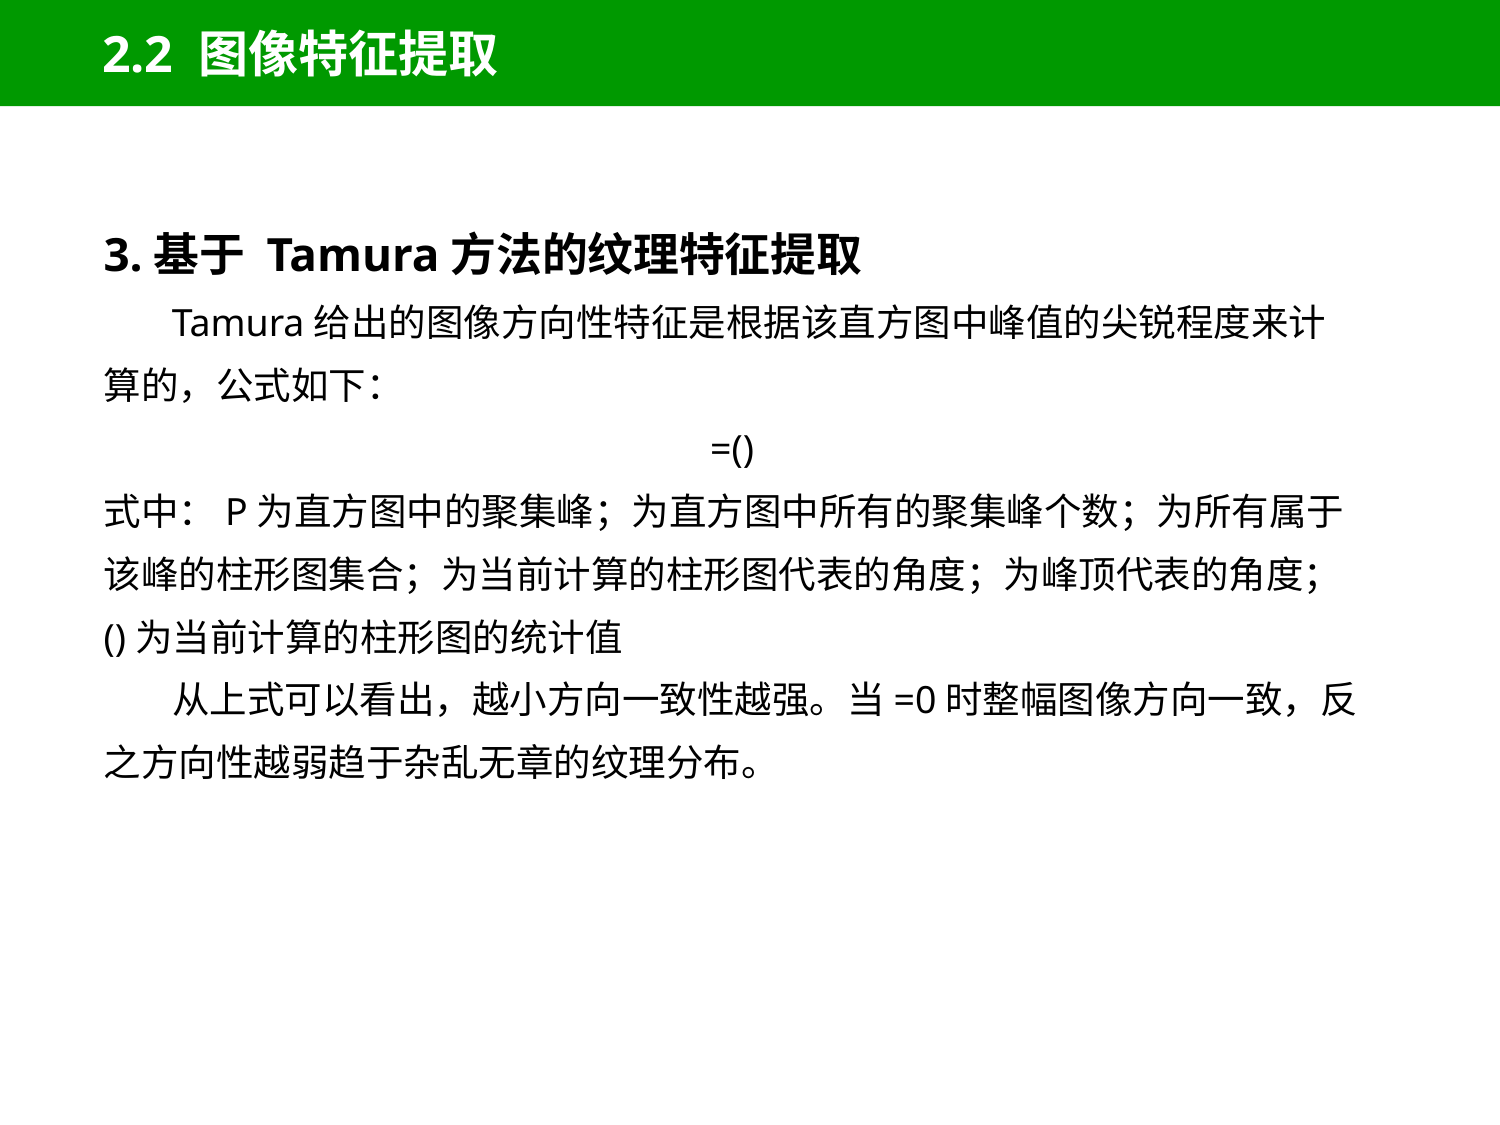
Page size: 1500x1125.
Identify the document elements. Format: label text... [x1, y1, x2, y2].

title 2.2 图像特征提取 [86, 0, 1007, 106]
